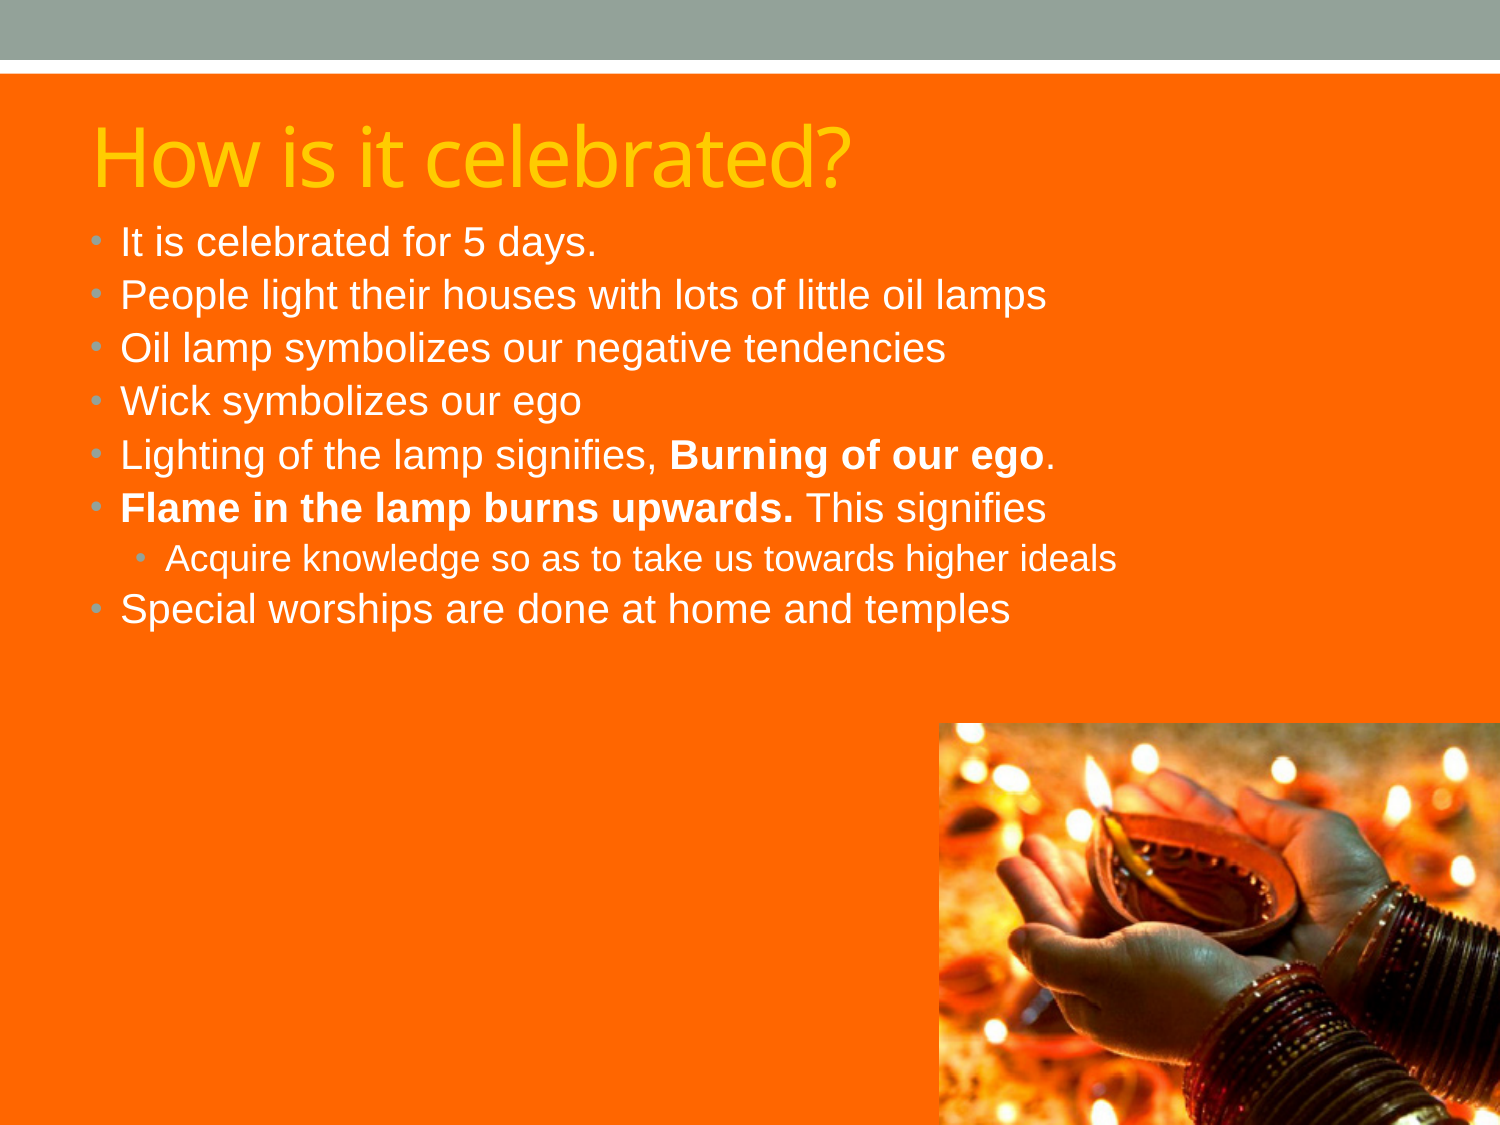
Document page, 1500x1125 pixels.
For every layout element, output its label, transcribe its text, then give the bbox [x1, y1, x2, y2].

picture [938, 723, 1500, 1125]
list It is celebrated for 5 days. People light their houses with lots of little oil lamps Oil lamp symbolizes our negative tendencies Wick symbolizes our ego Lighting of the lamp signifies, Burning of our ego. Flame in the lamp burns upwards. This signifies Acquire knowledge so as to take us towards higher ideals Special worships are done at home and temples [74, 212, 1451, 676]
title How is it celebrated? [75, 75, 1425, 212]
